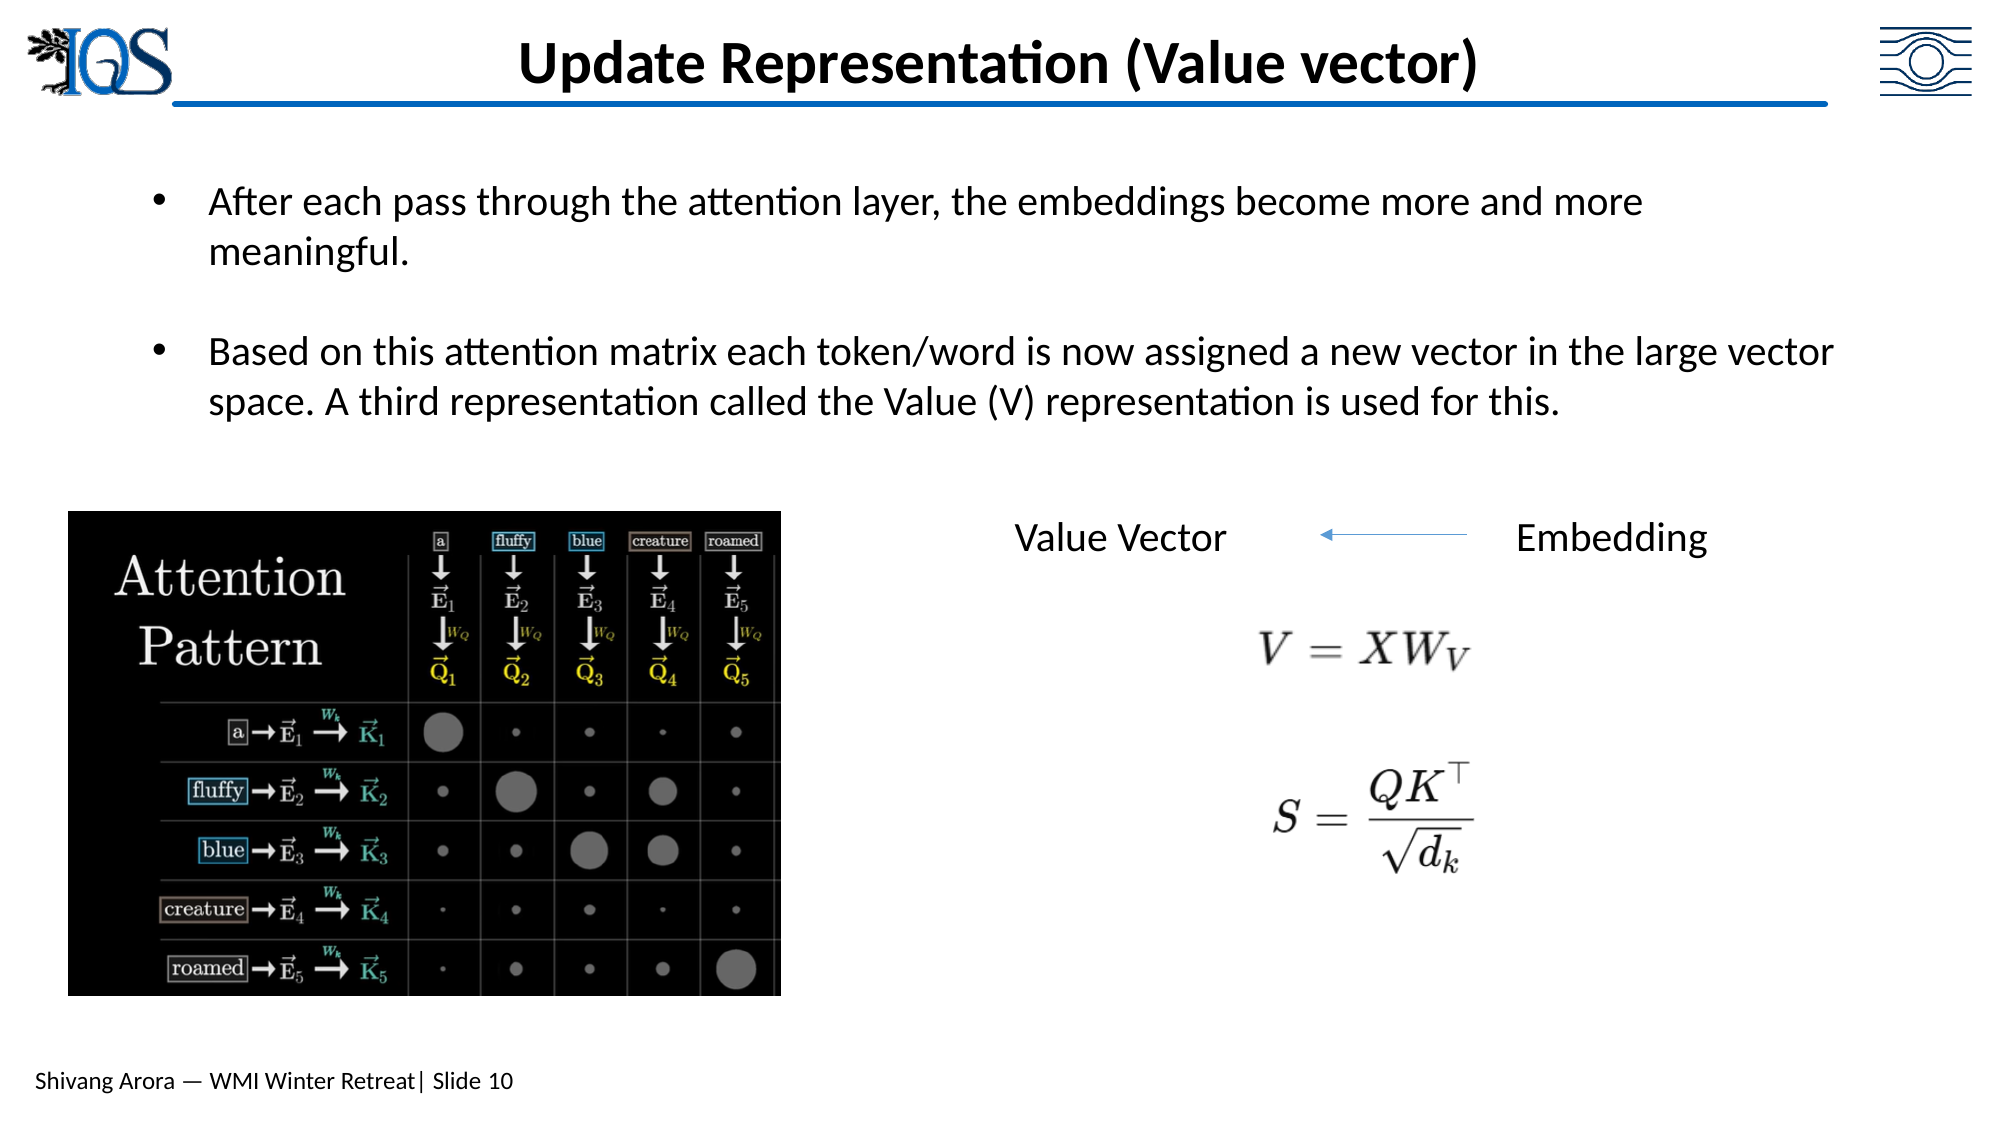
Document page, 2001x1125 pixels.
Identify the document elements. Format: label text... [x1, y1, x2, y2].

title Update Representation (Value vector) [137, 22, 1863, 105]
picture [68, 511, 781, 996]
text_box After each pass through the attention layer, the embeddings become more and more meaningful. Based on this attention matrix each token/word is now assigned a new vector in the large vector space. A third representation called the Value (V) representation is used for this. [137, 166, 1863, 432]
picture [27, 27, 137, 96]
text_box Value Vector [999, 502, 1363, 567]
text_box Embedding [1501, 502, 1864, 567]
picture [1880, 27, 1972, 96]
picture [1251, 739, 1502, 914]
picture [1219, 567, 1518, 714]
